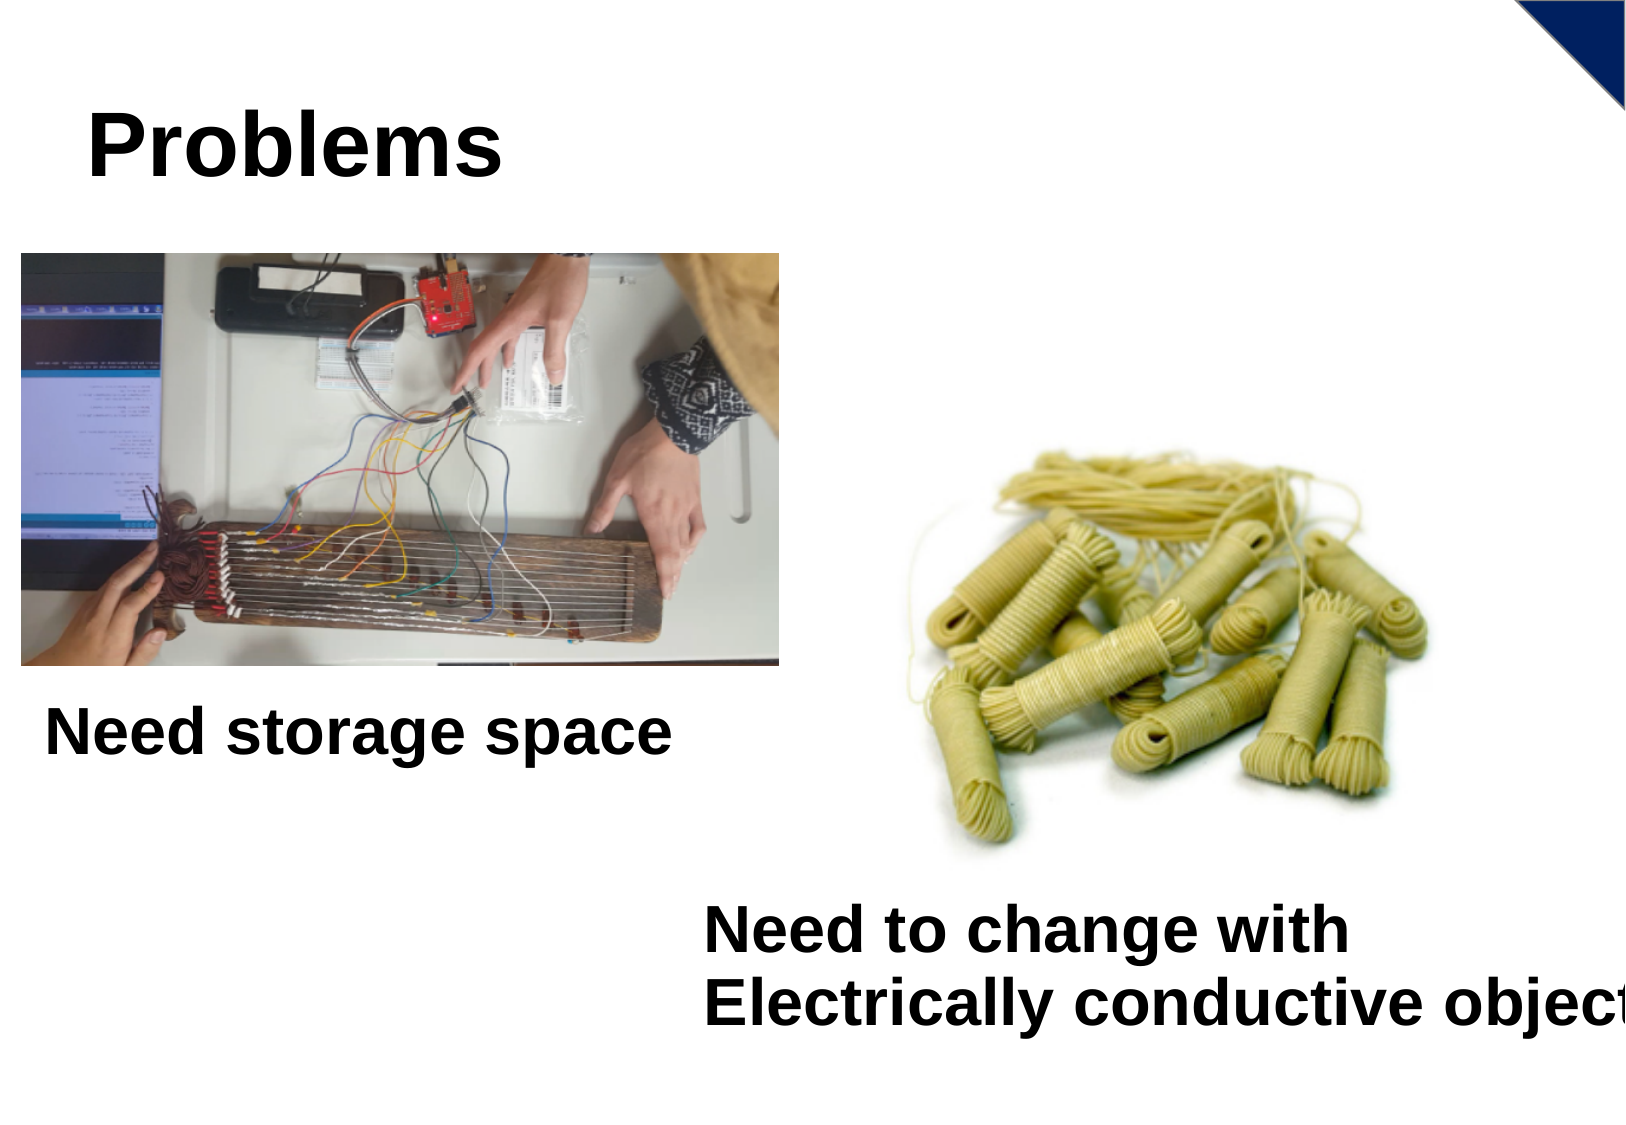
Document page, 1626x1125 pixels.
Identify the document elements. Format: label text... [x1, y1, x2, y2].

text_box Problems [71, 40, 1554, 254]
text_box Need to change with Electrically conductive object [688, 860, 1625, 1074]
text_box Need storage space [29, 668, 751, 799]
picture [832, 337, 1500, 900]
picture [21, 253, 779, 666]
